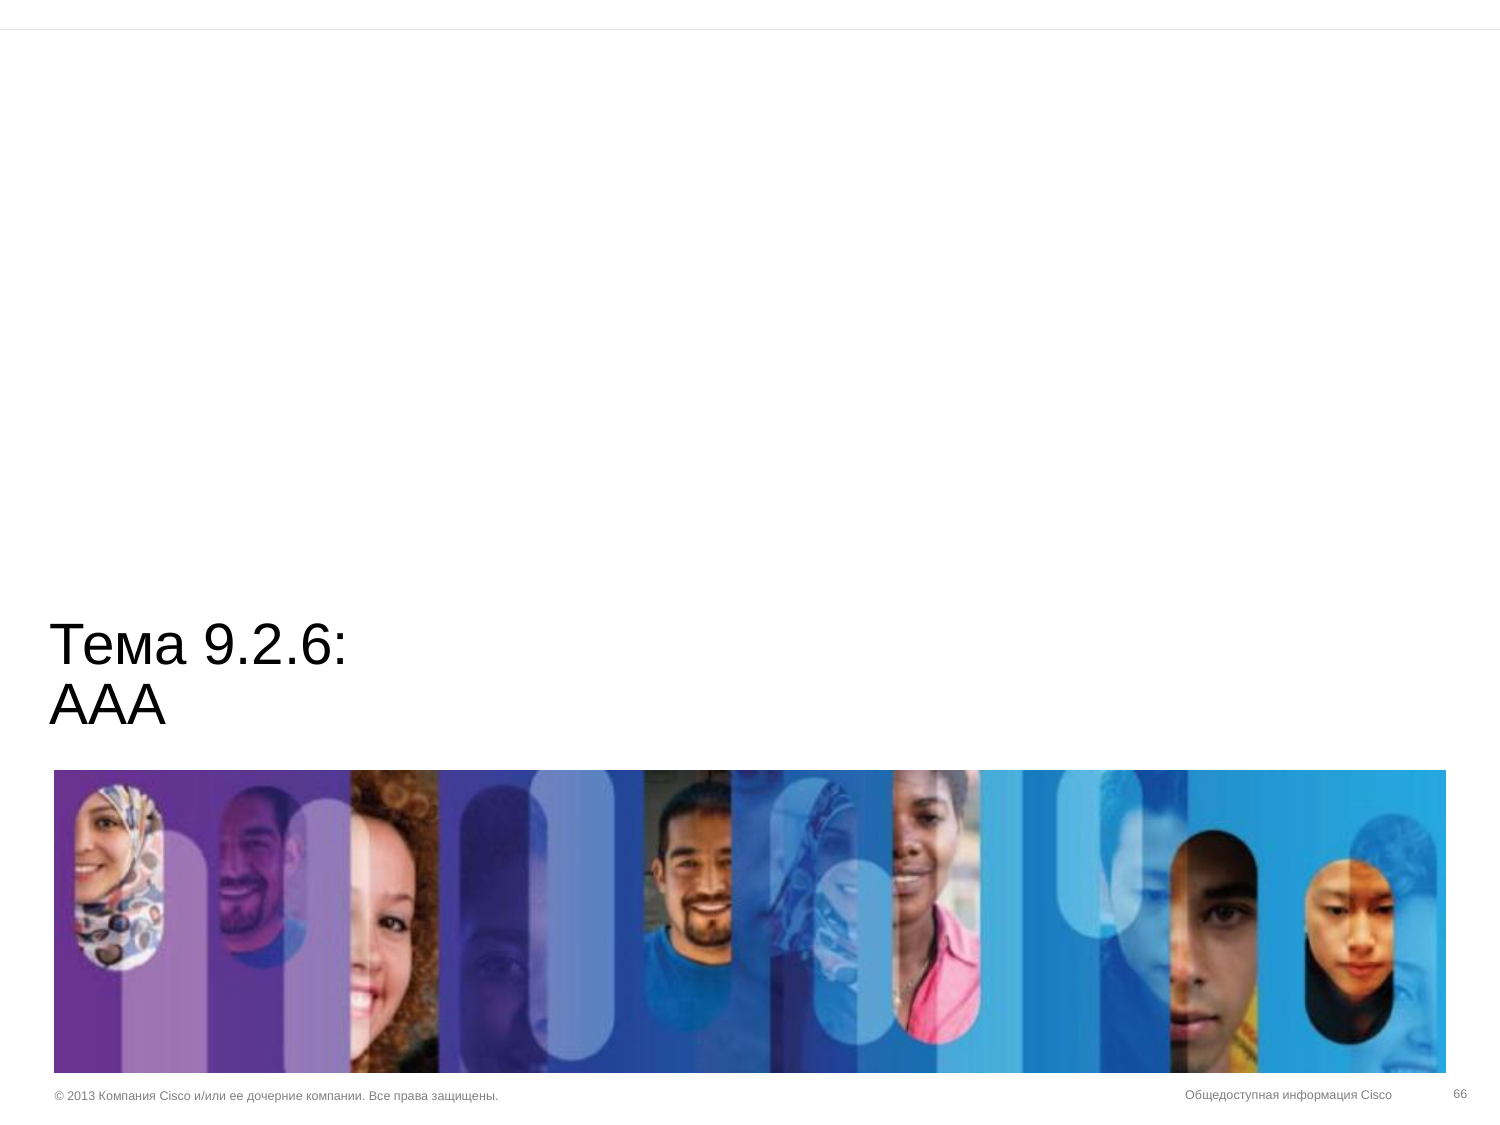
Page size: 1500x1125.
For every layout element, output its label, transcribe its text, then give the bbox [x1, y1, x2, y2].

title Тема 9.2.6: AAA [36, 65, 1439, 744]
picture [54, 770, 1446, 1073]
